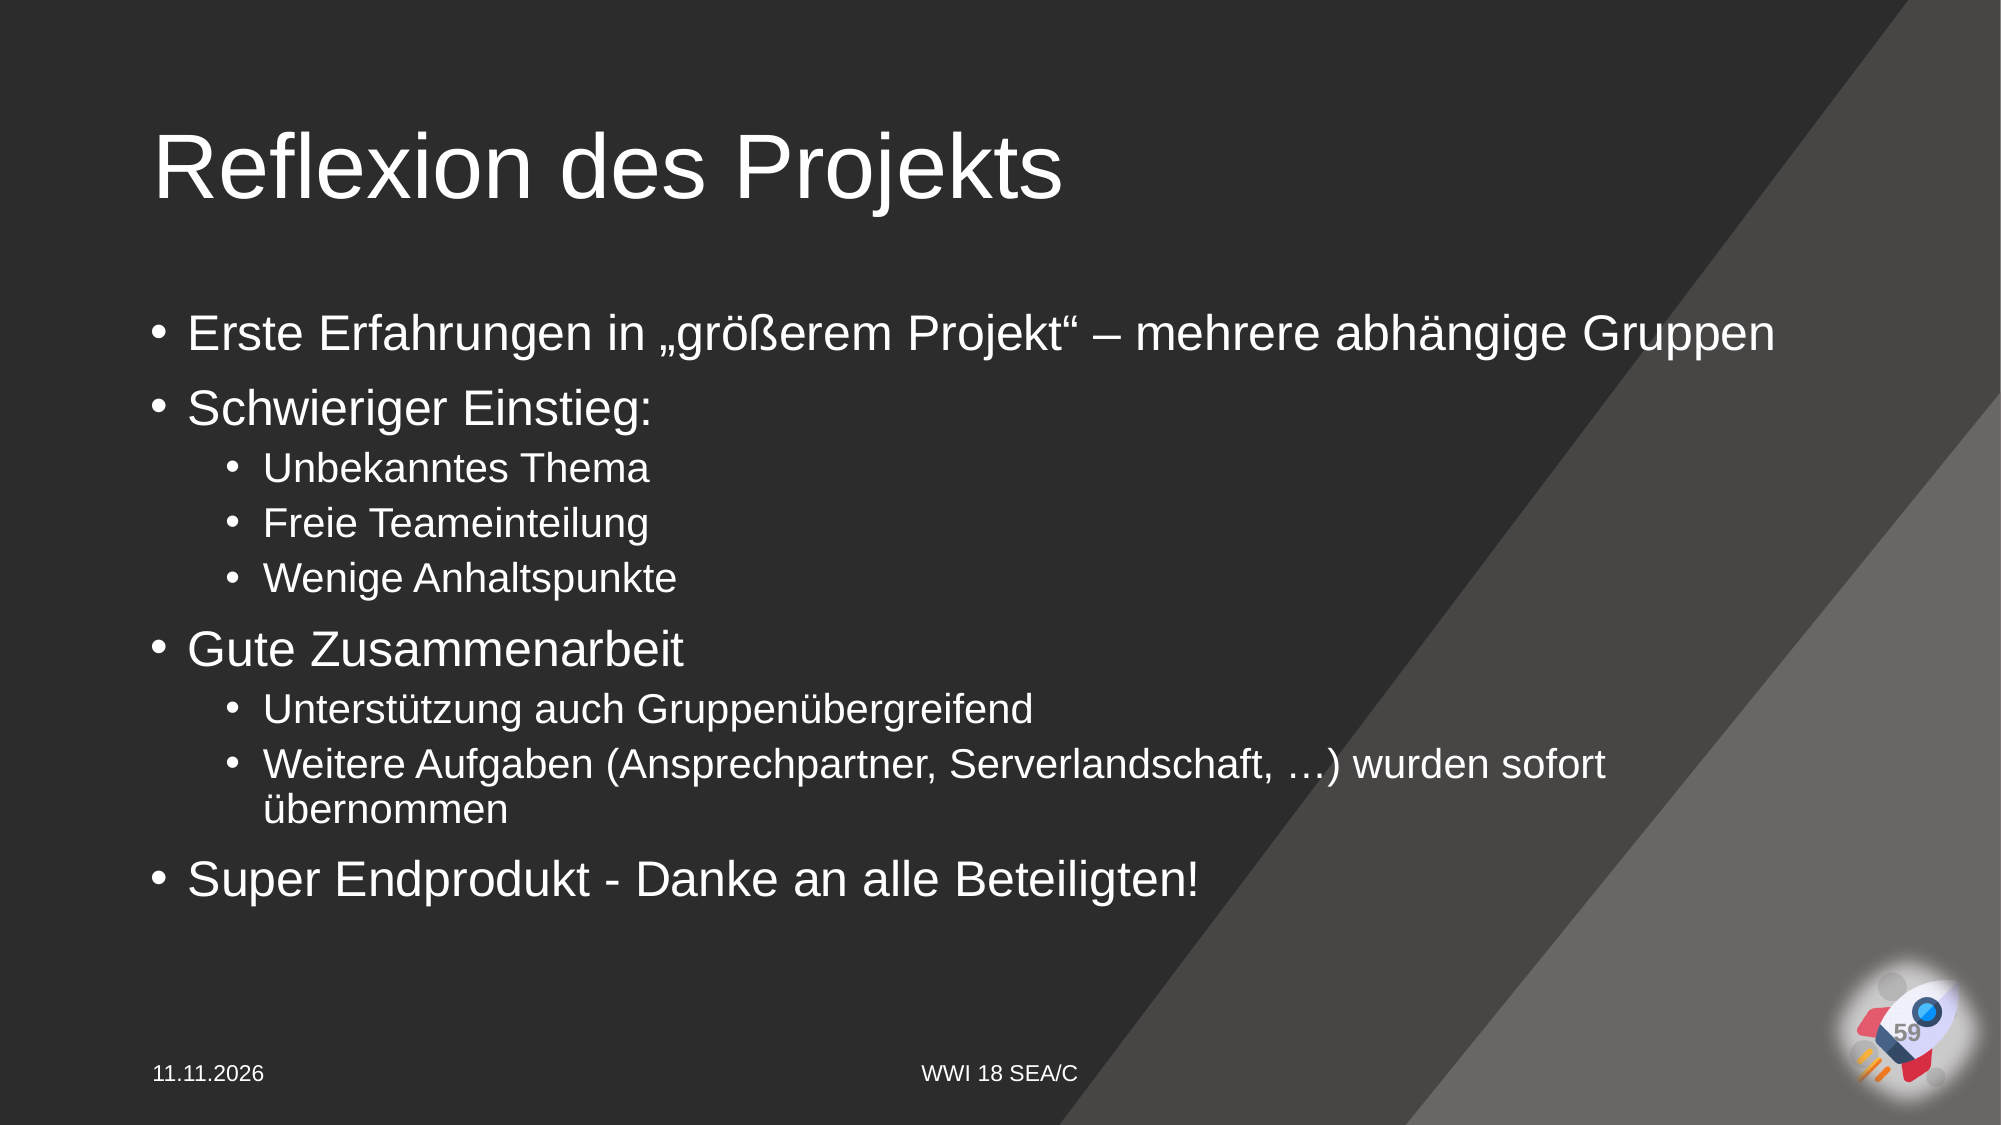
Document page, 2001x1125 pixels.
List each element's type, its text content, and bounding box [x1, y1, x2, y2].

list Erste Erfahrungen in „größerem Projekt“ – mehrere abhängige Gruppen Schwieriger Einstieg: Unbekanntes Thema Freie Teameinteilung Wenige Anhaltspunkte Gute Zusammenarbeit Unterstützung auch Gruppenübergreifend Weitere Aufgaben (Ansprechpartner, Serverlandschaft, …) wurden sofort übernommen Super Endprodukt - Danke an alle Beteiligten! [135, 299, 1865, 1014]
title Reflexion des Projekts [137, 59, 1863, 278]
footer WWI 18 SEA/C [662, 1042, 1338, 1103]
slide_number 59 [1865, 1001, 1950, 1061]
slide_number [137, 1042, 588, 1103]
picture [1844, 967, 1972, 1095]
